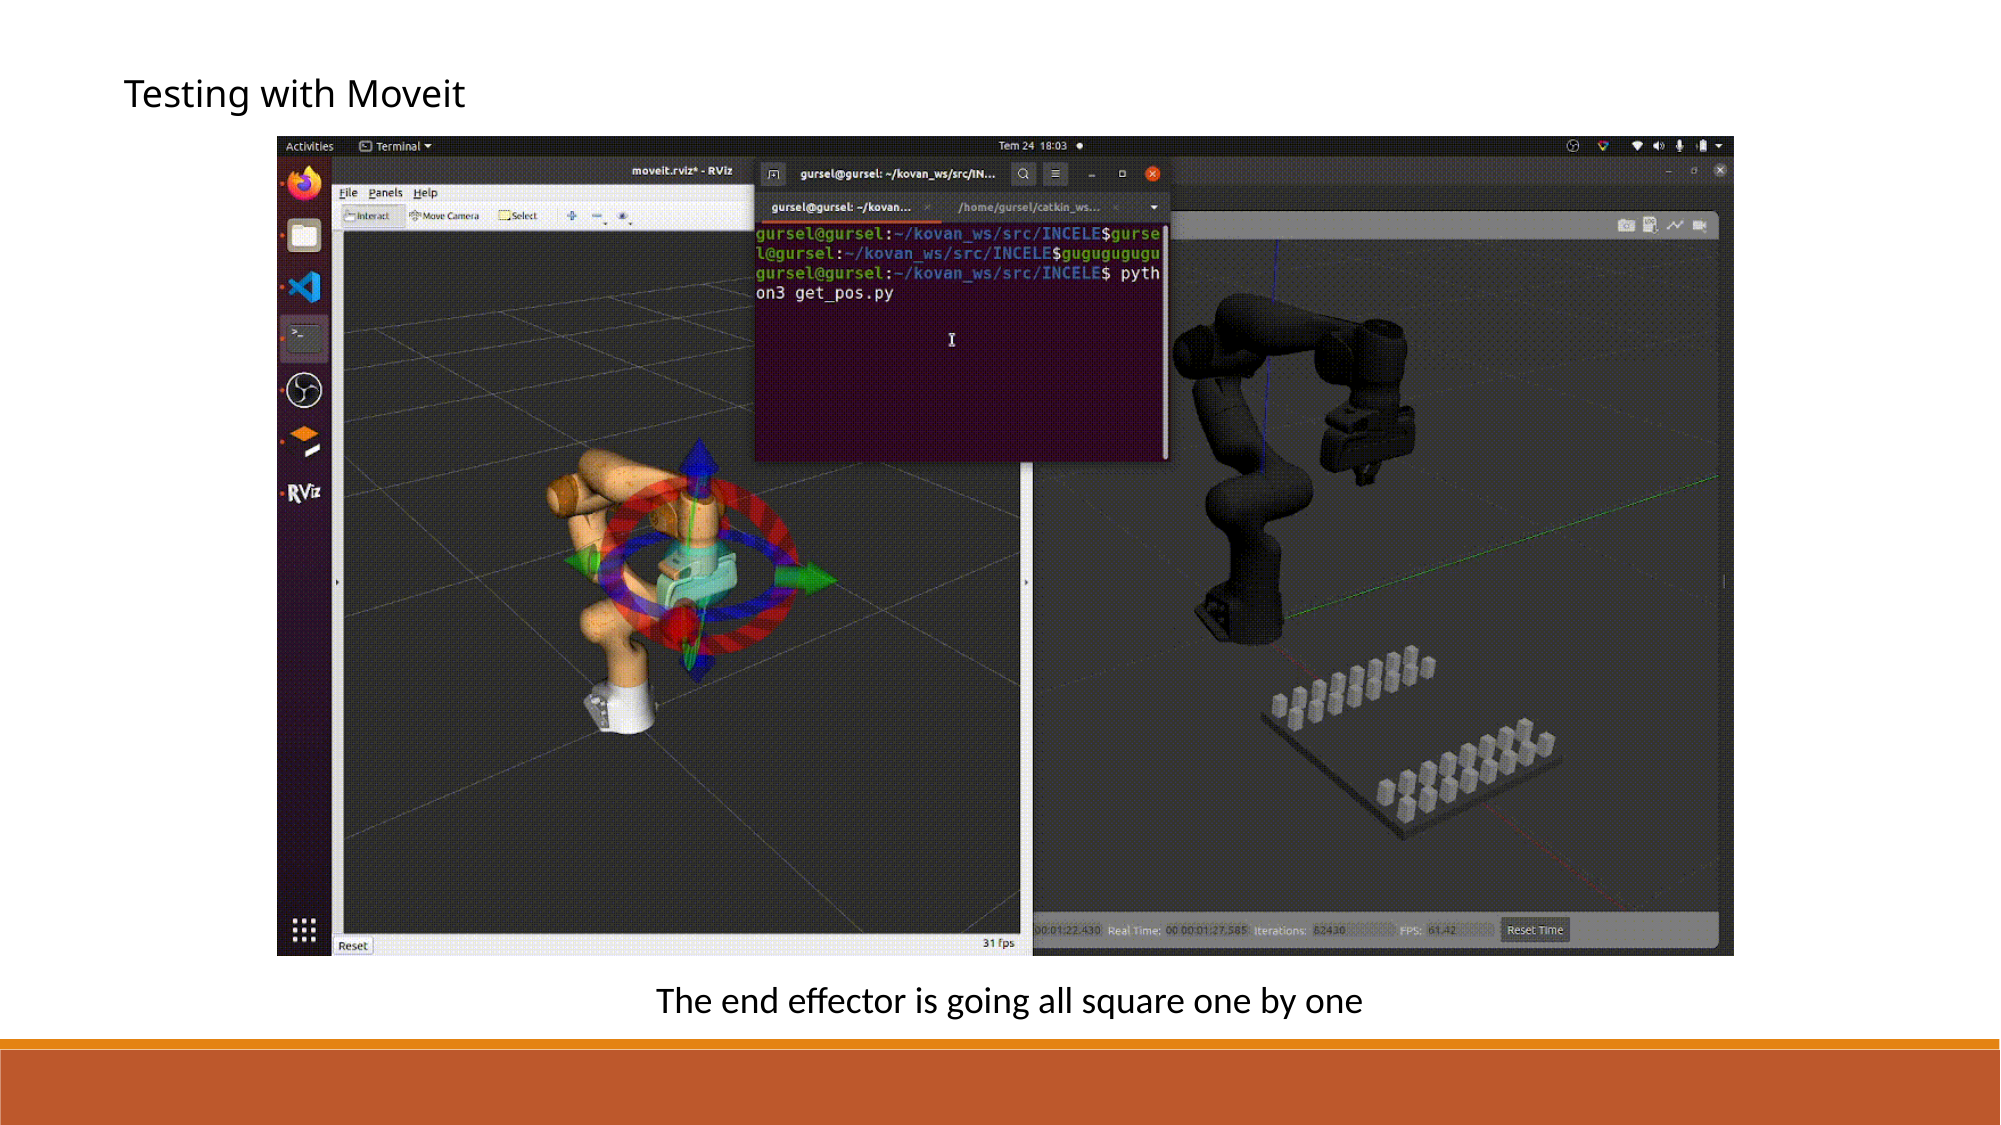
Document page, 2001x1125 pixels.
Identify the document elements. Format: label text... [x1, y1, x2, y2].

text_box Testing with Moveit [109, 62, 797, 123]
picture [276, 135, 1734, 956]
text_box The end effector is going all square one by one [81, 968, 1947, 1028]
